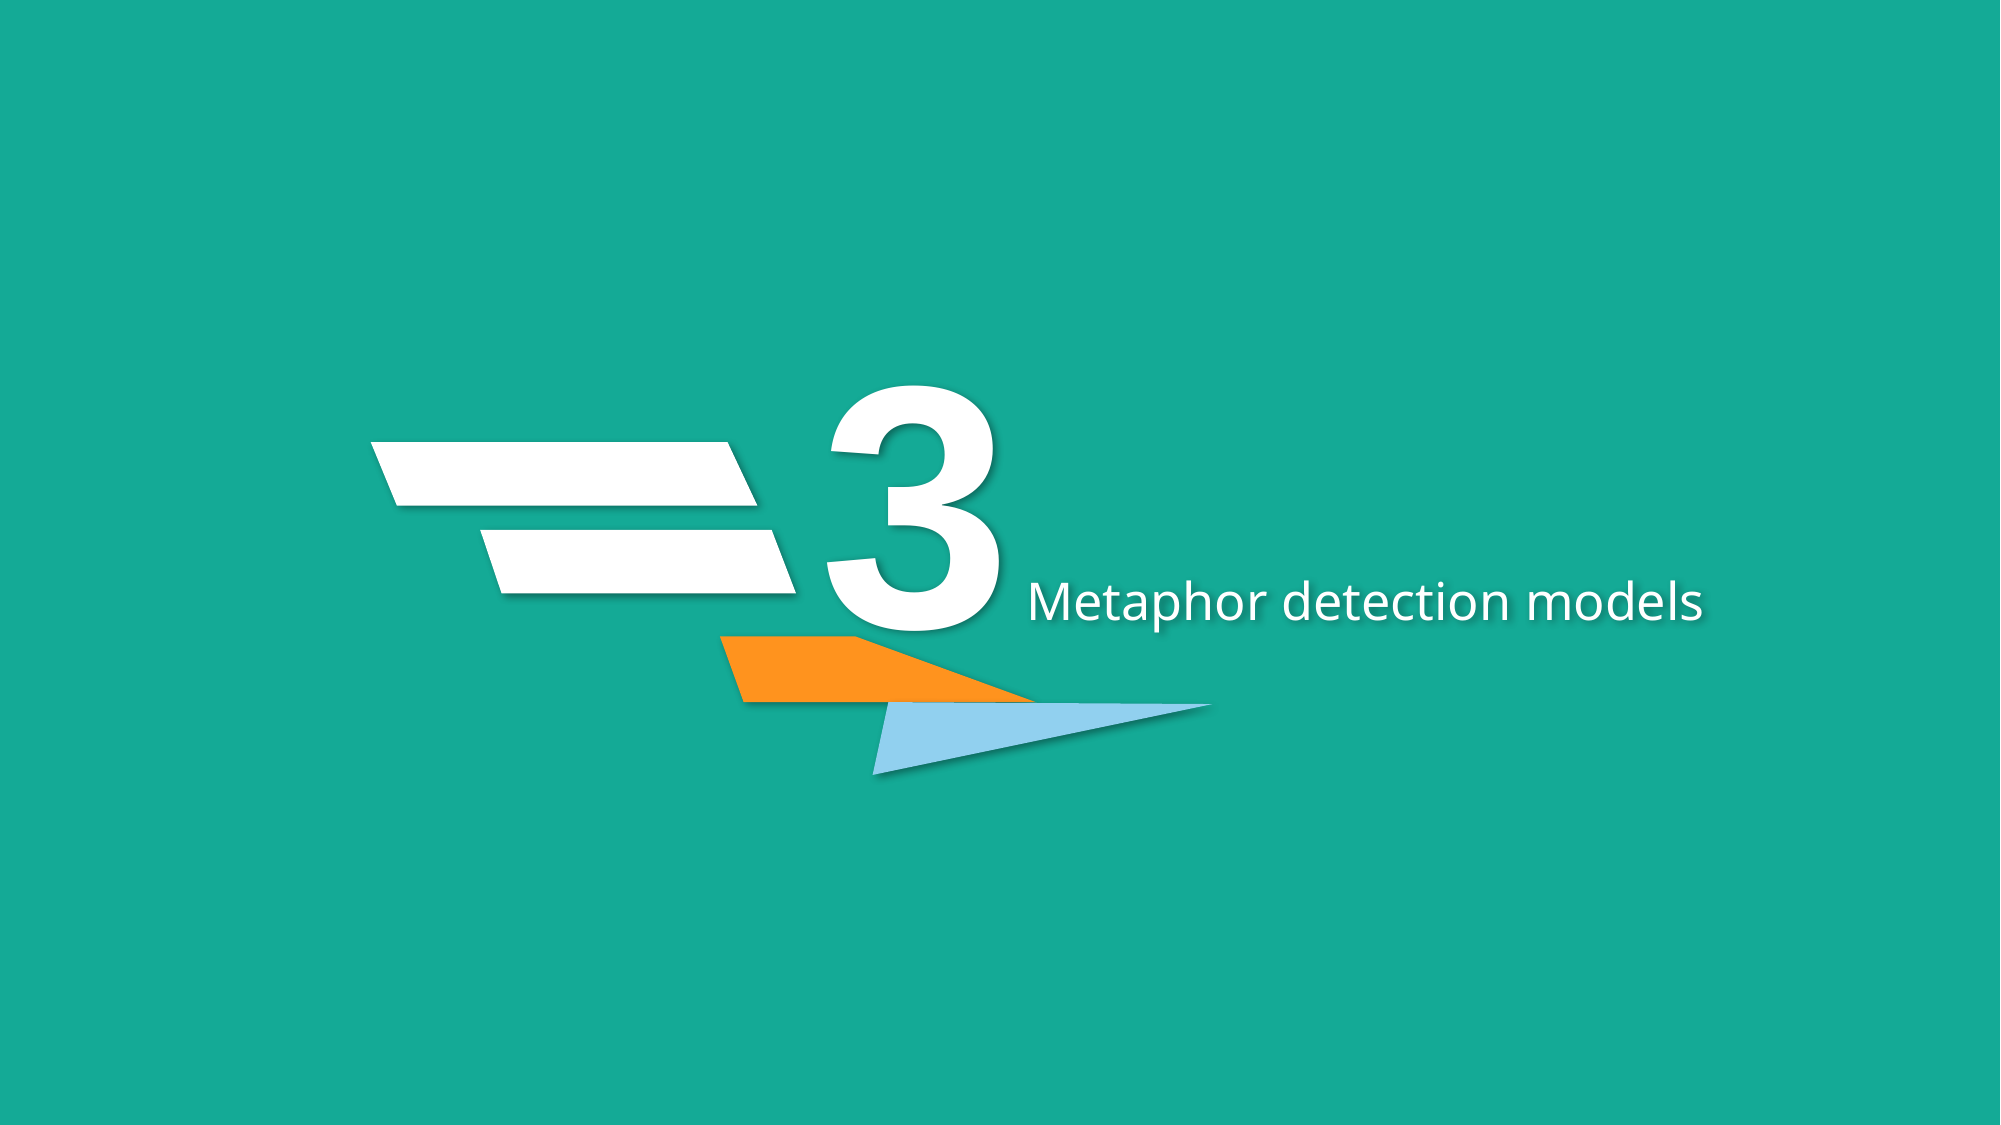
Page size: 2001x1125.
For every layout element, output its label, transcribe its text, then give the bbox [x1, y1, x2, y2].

text_box [370, 442, 758, 506]
text_box [872, 702, 1213, 775]
text_box [719, 636, 1030, 703]
text_box 3 [804, 320, 991, 657]
text_box Metaphor detection models [1011, 560, 1756, 647]
text_box [480, 529, 797, 594]
